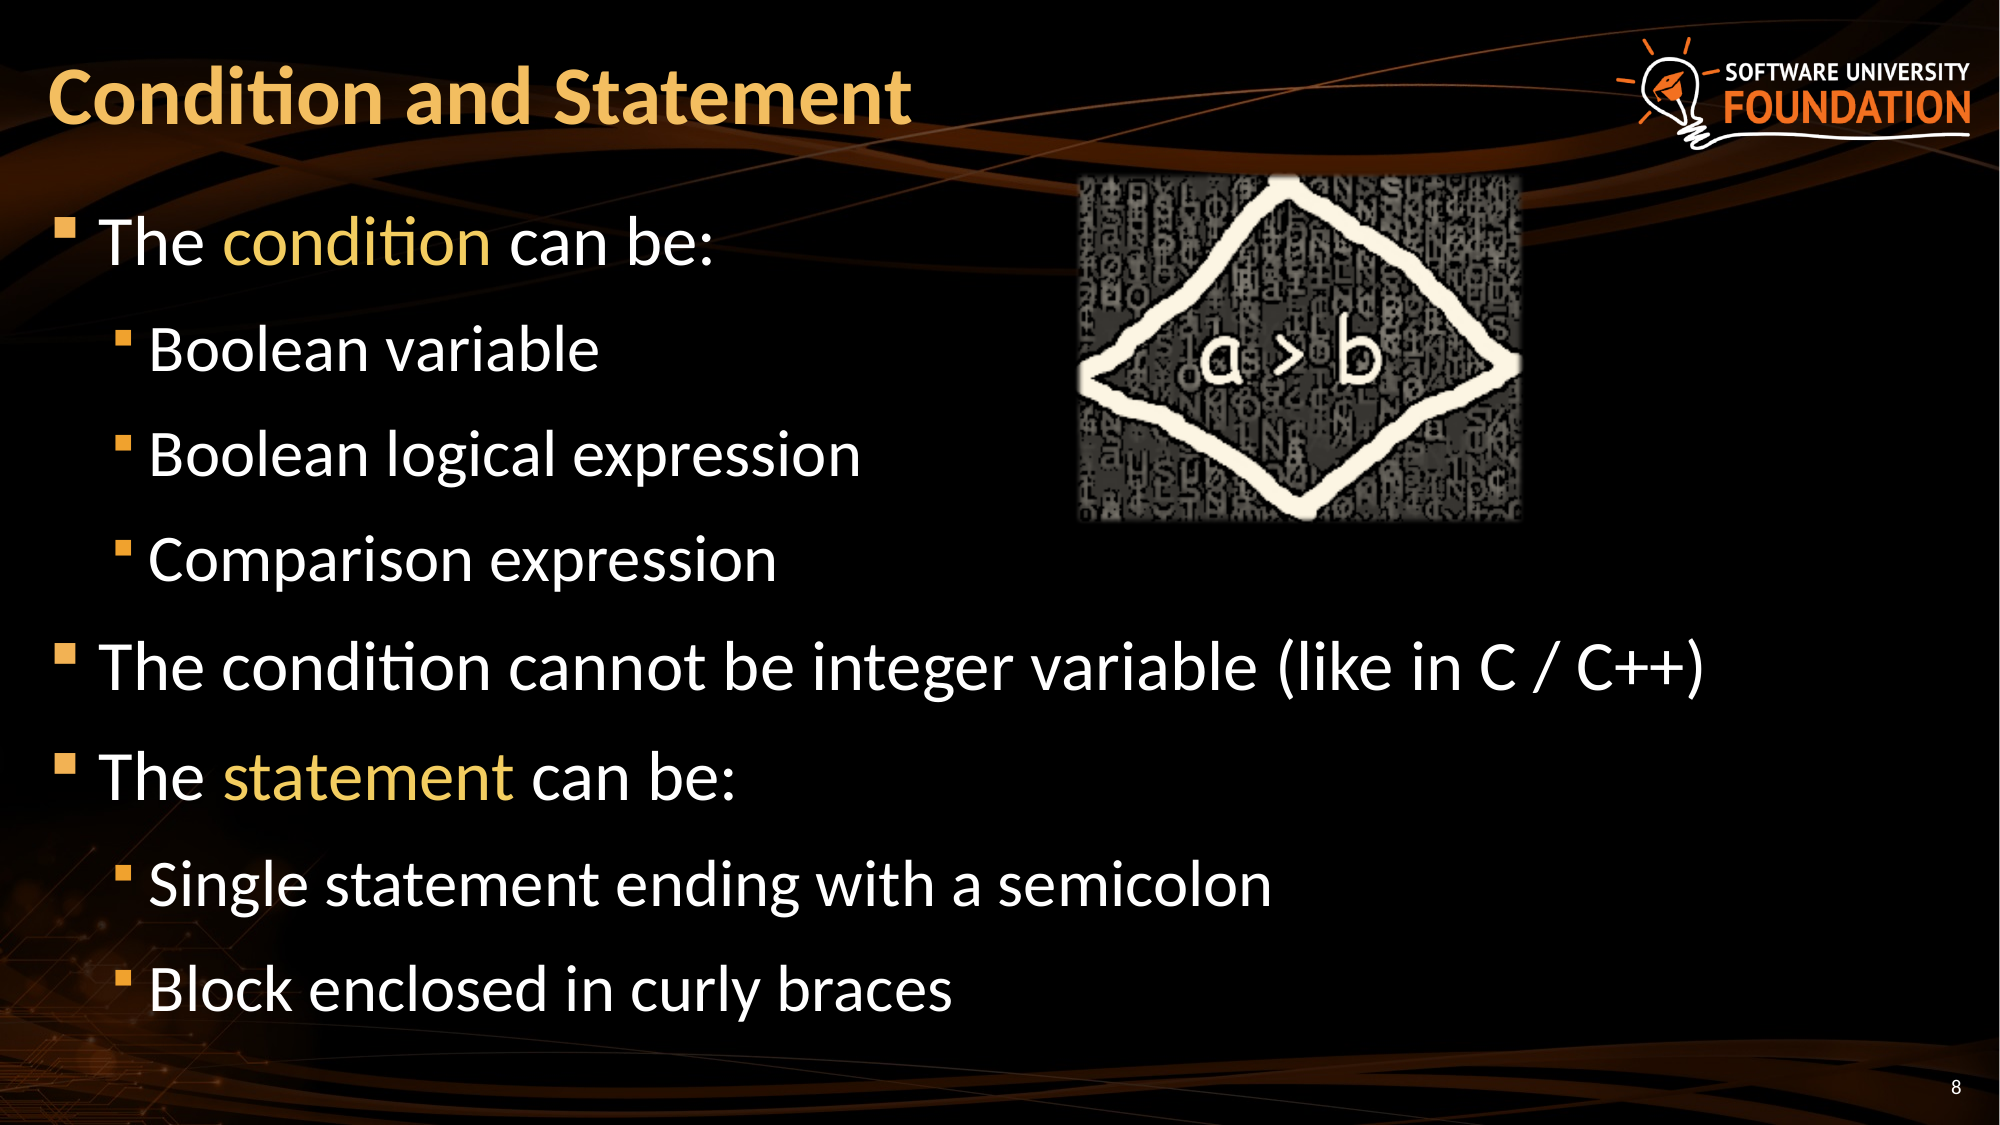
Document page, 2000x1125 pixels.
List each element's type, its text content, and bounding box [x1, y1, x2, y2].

picture [0, 0, 2000, 1125]
title Condition and Statement [30, 6, 1602, 189]
list The condition can be: Boolean variable Boolean logical expression Comparison expression The condition cannot be integer variable (like in C / C++) The statement can be: Single statement ending with a semicolon Block enclosed in curly braces [31, 188, 1968, 1103]
